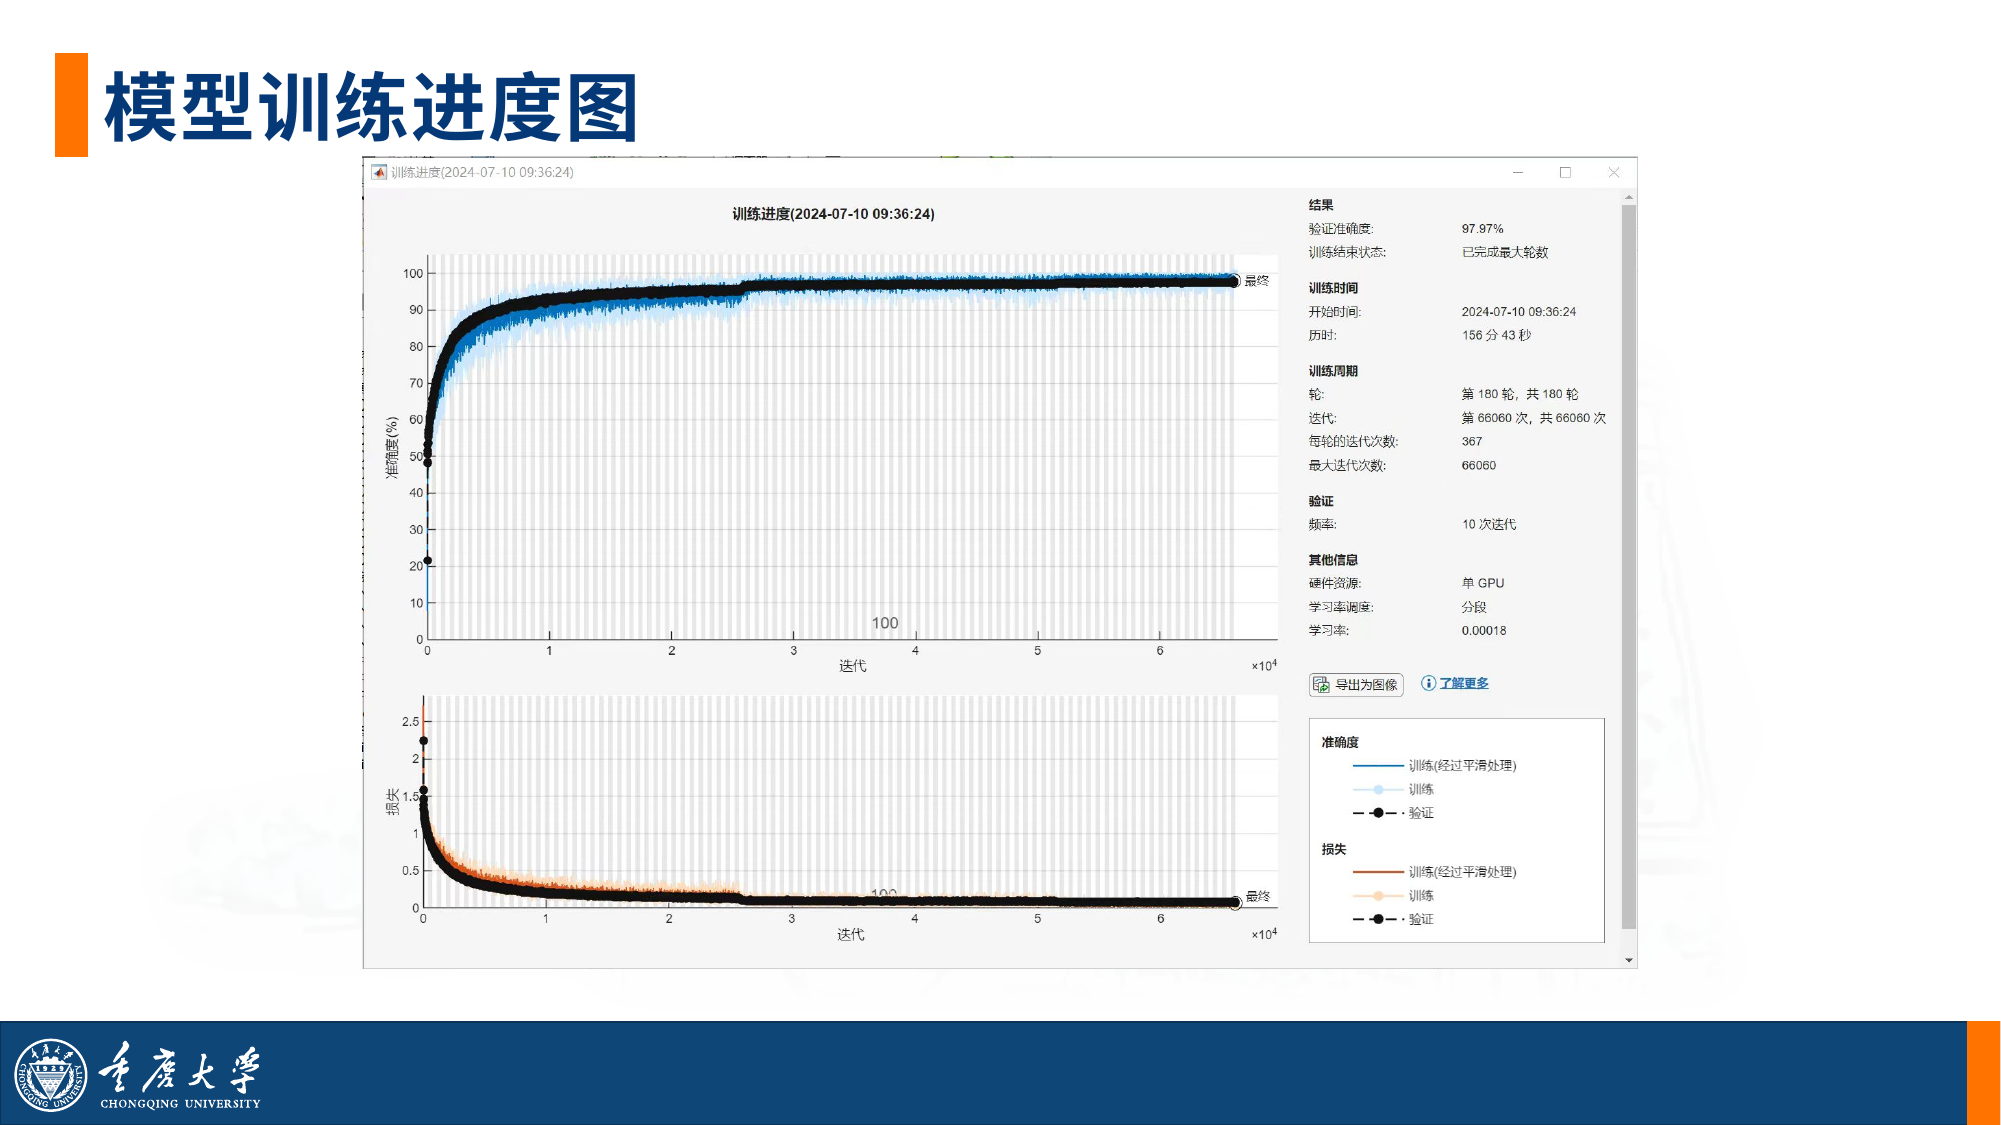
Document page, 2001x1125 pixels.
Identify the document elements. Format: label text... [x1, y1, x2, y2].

picture [362, 156, 1638, 969]
list 模型训练进度图 [88, 53, 1322, 157]
